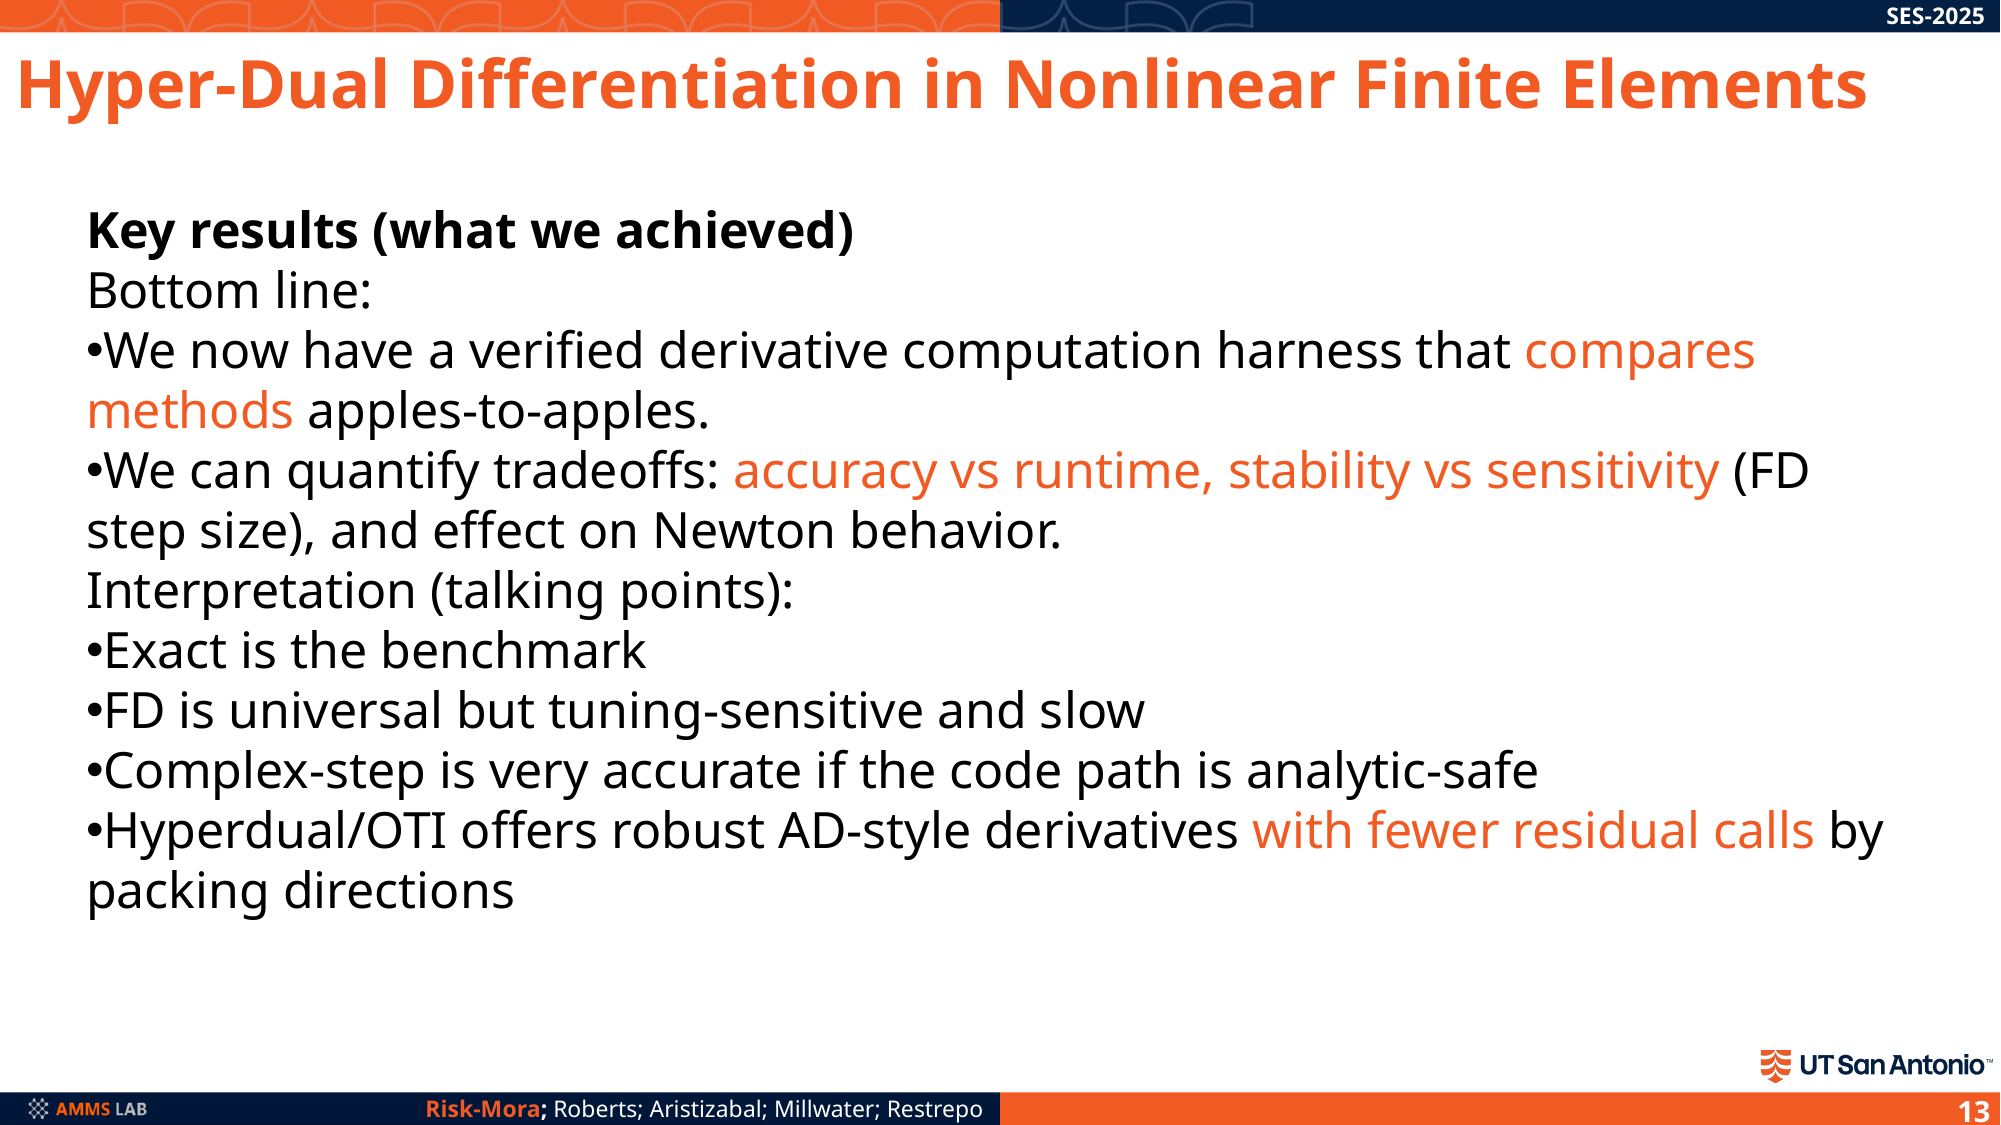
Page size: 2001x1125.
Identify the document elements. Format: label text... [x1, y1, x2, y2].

picture [7, 1092, 765, 1125]
title Hyper-Dual Differentiation in Nonlinear Finite Elements [0, 41, 2000, 133]
text_box Key results (what we achieved) Bottom line: We now have a verified derivative computation harness that compares methods apples-to-apples. We can quantify tradeoffs: accuracy vs runtime, stability vs sensitivity (FD step size), and effect on Newton behavior. Interpretation (talking points): Exact is the benchmark FD is universal but tuning-sensitive and slow Complex-step is very accurate if the code path is analytic-safe Hyperdual/OTI offers robust AD-style derivatives with fewer residual calls by packing directions [71, 191, 1929, 927]
picture [1760, 1050, 1993, 1083]
